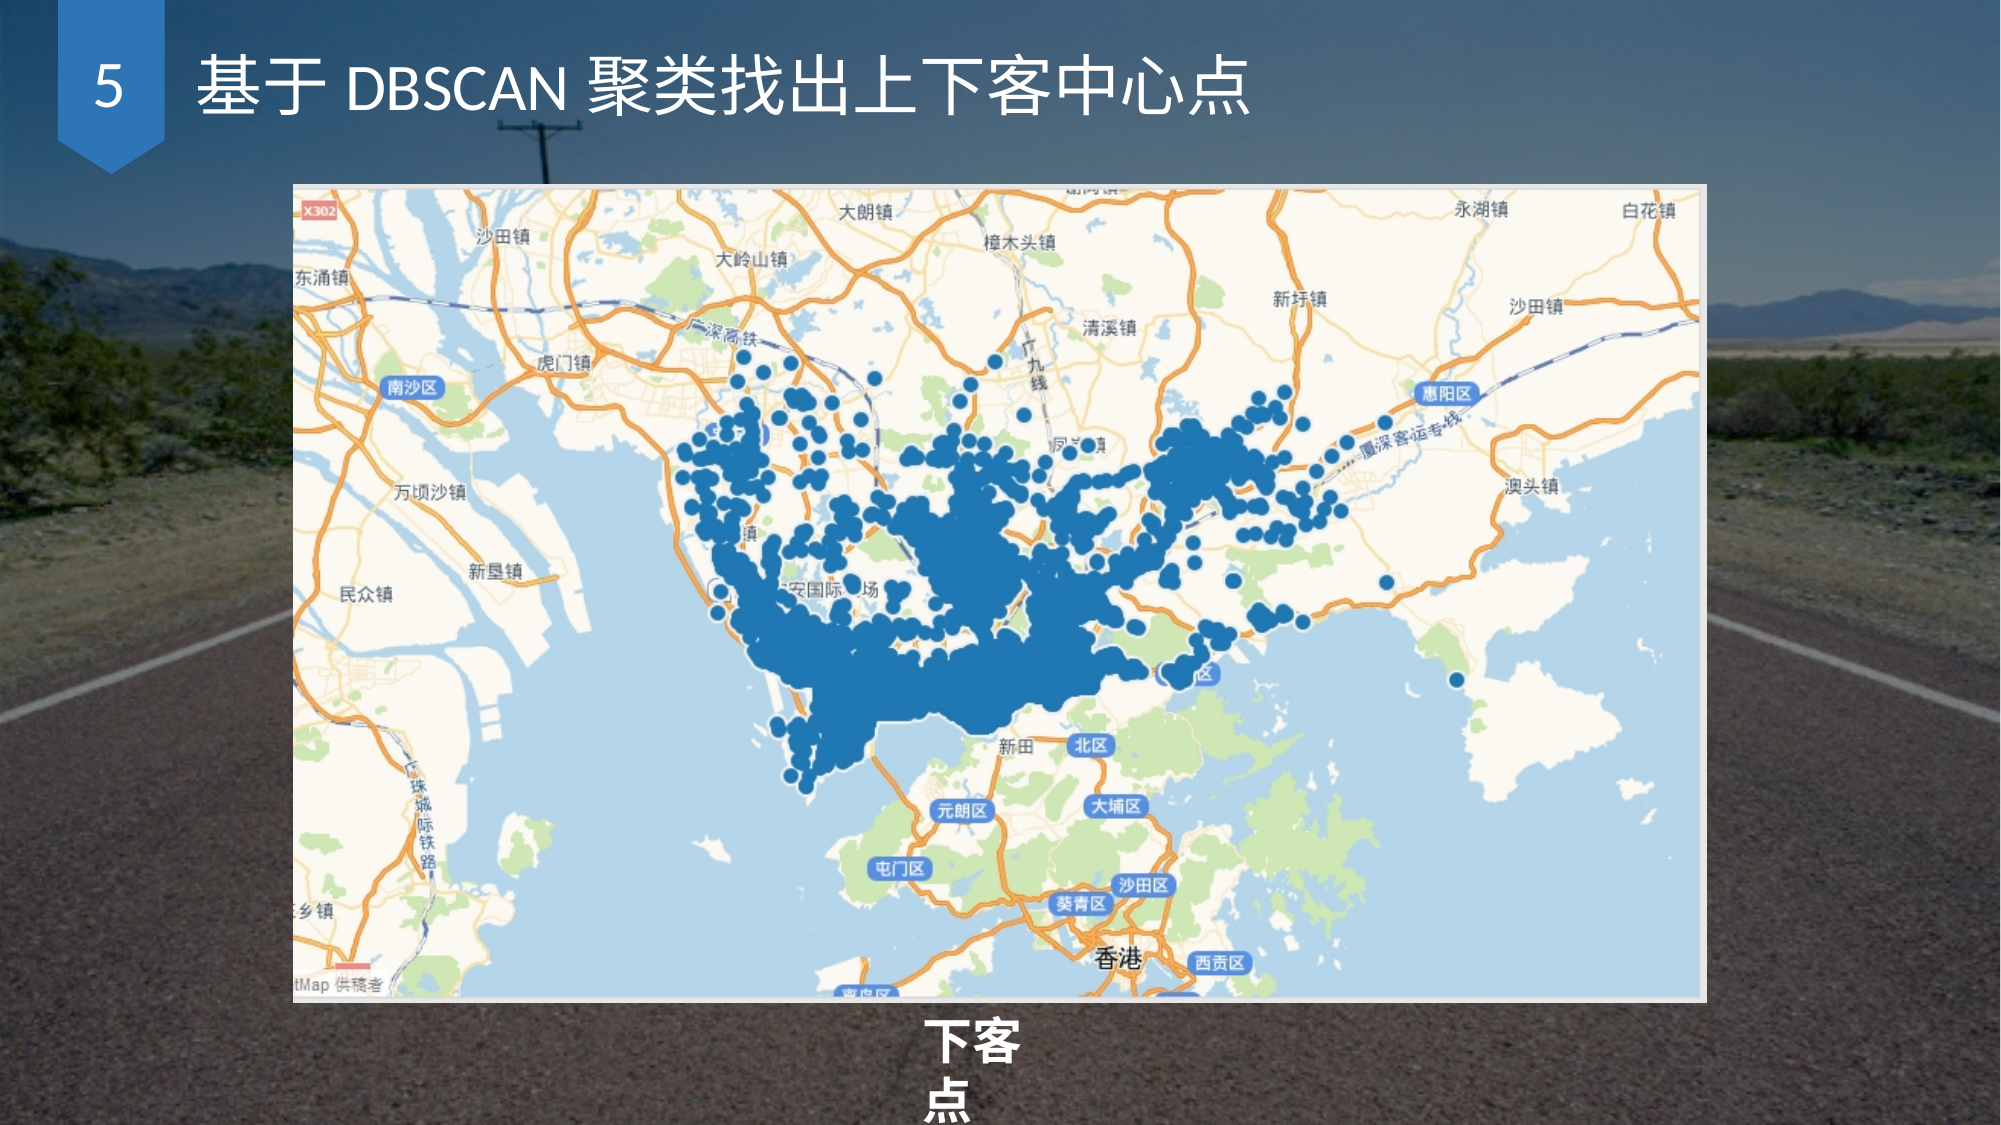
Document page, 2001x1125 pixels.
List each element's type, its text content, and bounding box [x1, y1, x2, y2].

text_box 下客点 [908, 1003, 1087, 1125]
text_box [58, 0, 1814, 175]
picture [0, 0, 2001, 1125]
